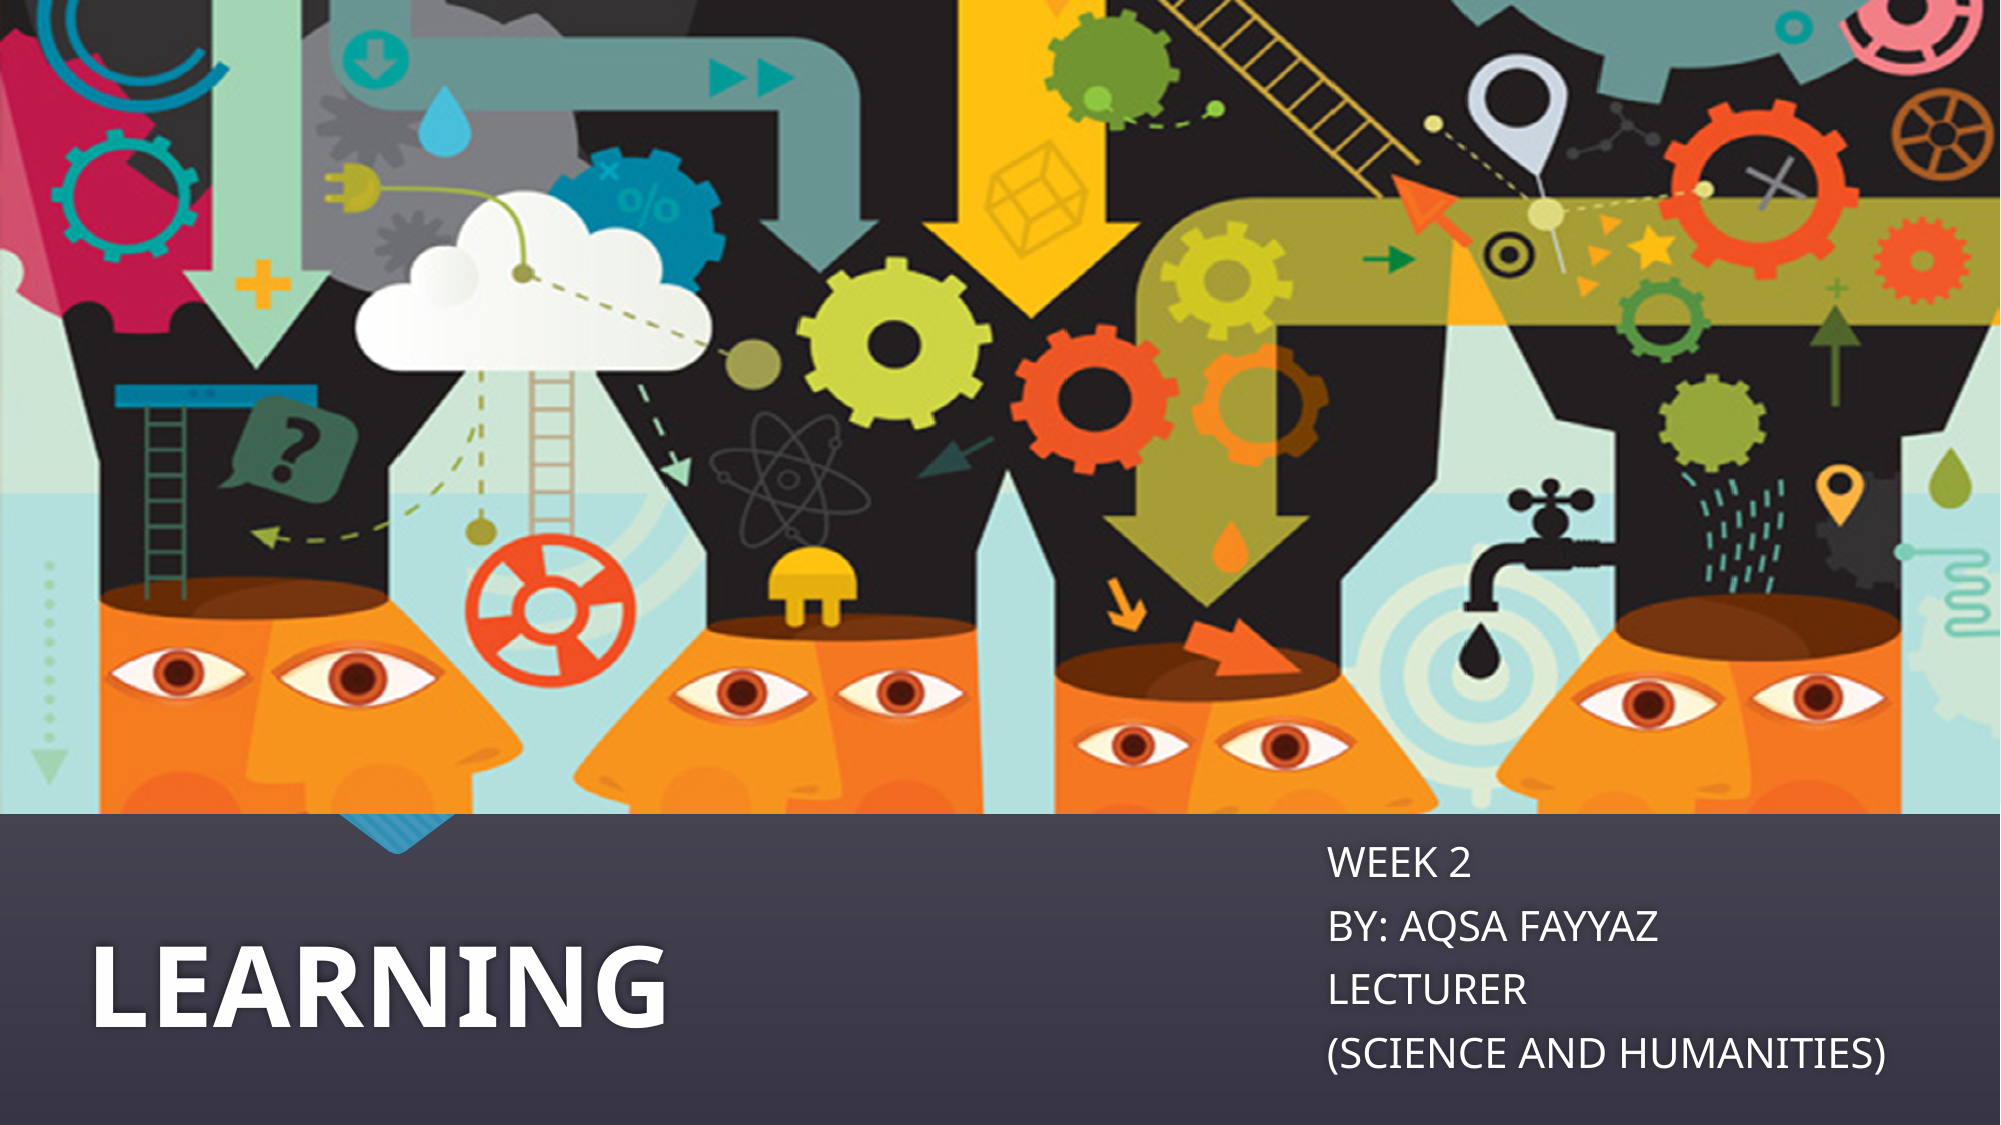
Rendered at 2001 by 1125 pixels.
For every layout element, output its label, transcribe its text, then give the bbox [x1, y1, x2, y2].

title LEARNING [71, 814, 1353, 1058]
picture [0, 0, 2000, 814]
subtitle WEEK 2 BY: AQSA FAYYAZ LECTURER (SCIENCE AND HUMANITIES) [1311, 828, 1984, 1095]
